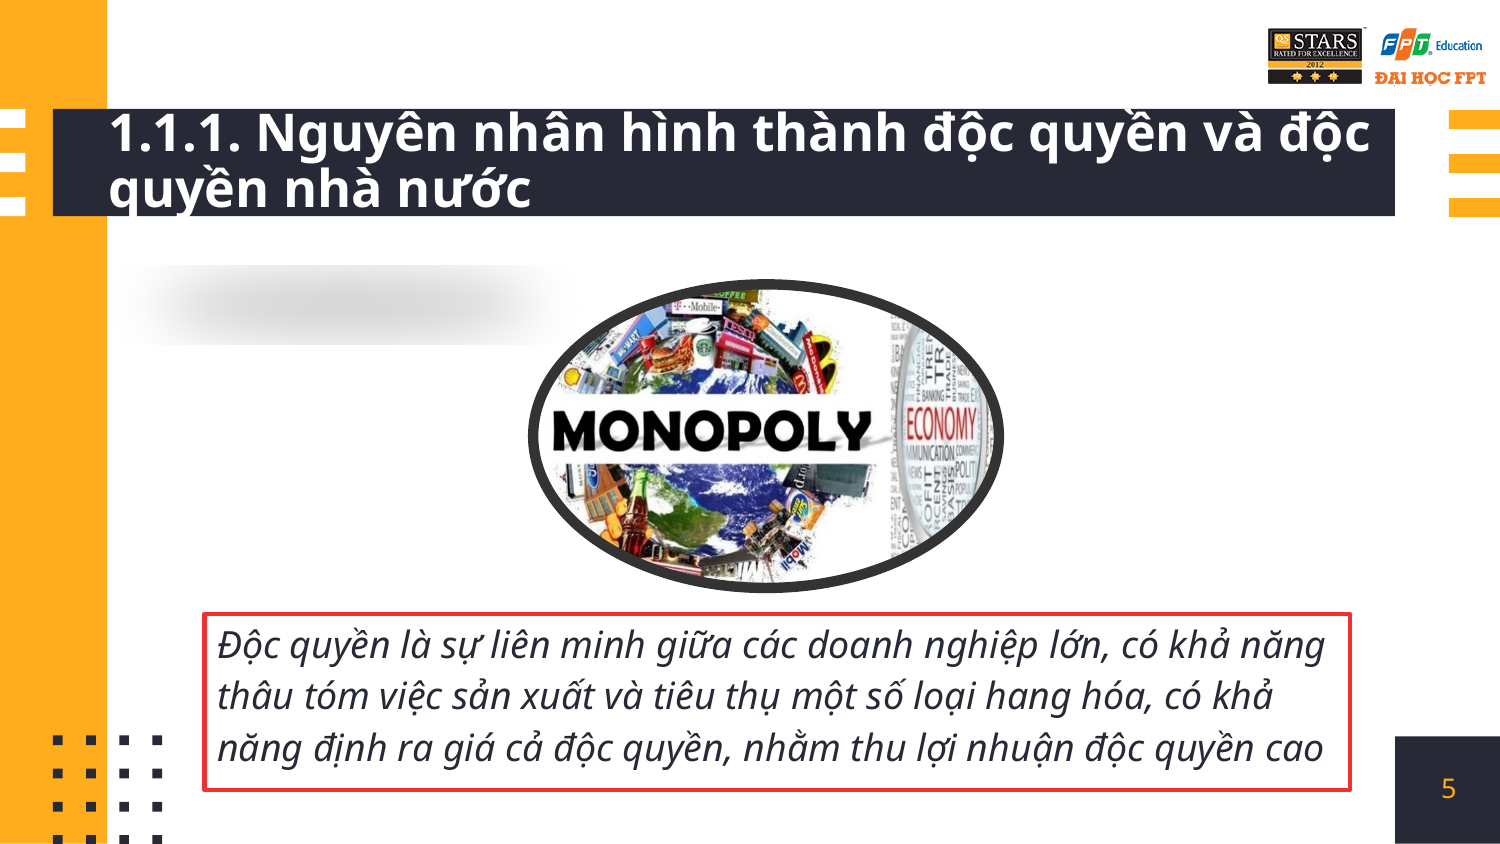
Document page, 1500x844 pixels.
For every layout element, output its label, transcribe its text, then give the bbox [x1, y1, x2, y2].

picture [532, 284, 1000, 589]
picture [1268, 27, 1486, 86]
slide_number 5 [1395, 736, 1500, 844]
title 1.1.1. Nguyên nhân hình thành độc quyền và độc quyền nhà nước [108, 108, 1396, 217]
list Độc quyền là sự liên minh giữa các doanh nghiệp lớn, có khả năng thâu tóm việc sản xuất và tiêu thụ một số loại hang hóa, có khả năng định ra giá cả độc quyền, nhằm thu lợi nhuận độc quyền cao [202, 612, 1352, 792]
